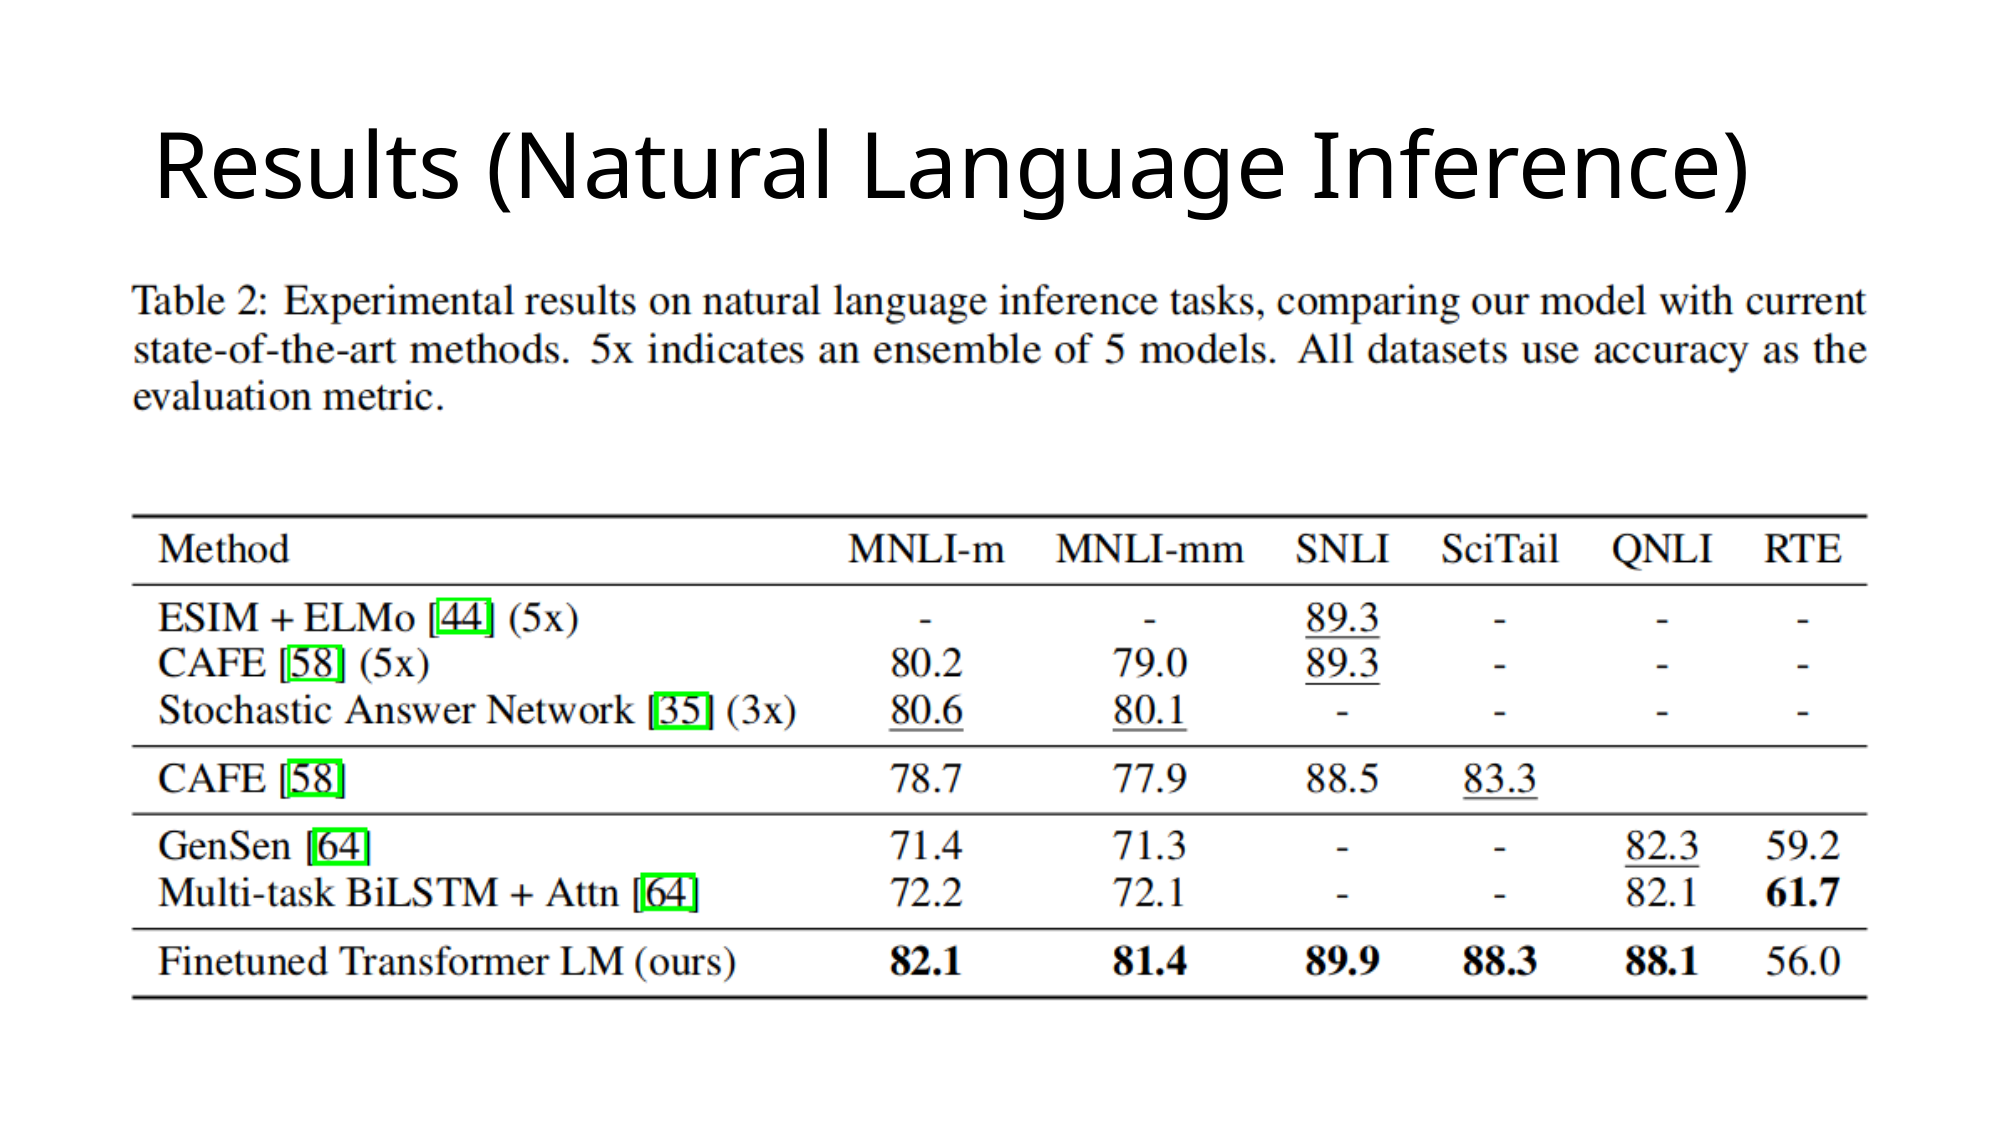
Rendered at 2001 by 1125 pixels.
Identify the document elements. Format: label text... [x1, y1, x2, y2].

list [124, 276, 1875, 1007]
title Results (Natural Language Inference) [137, 59, 1863, 276]
